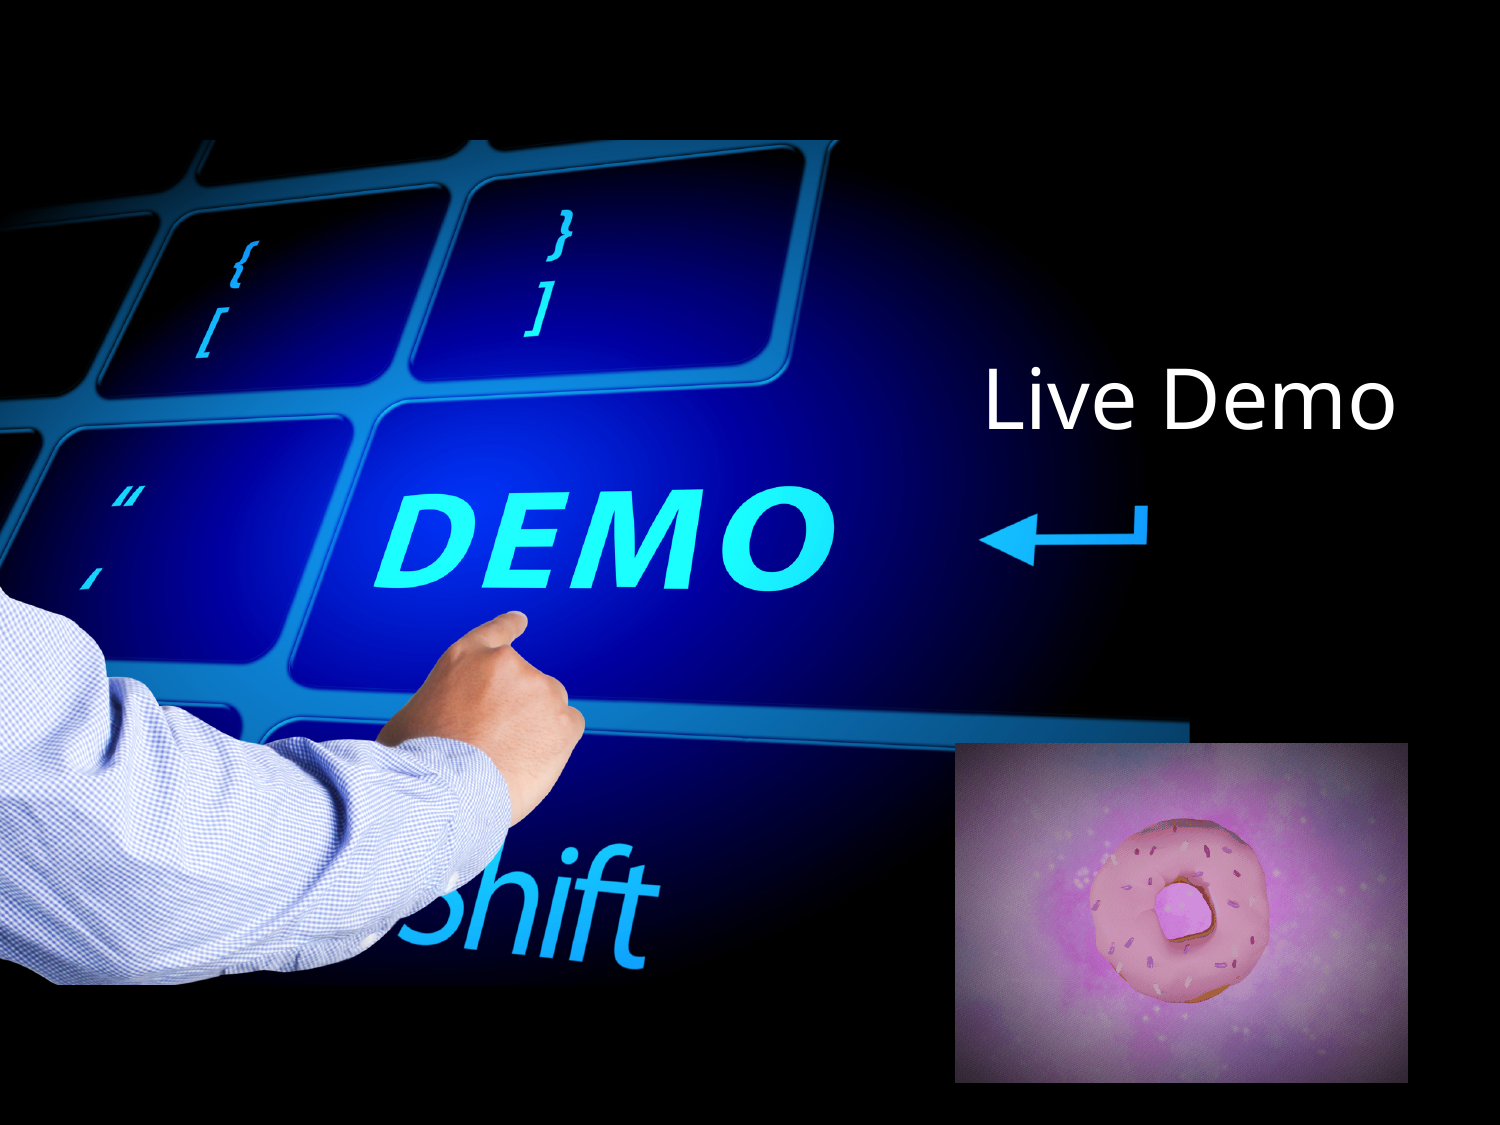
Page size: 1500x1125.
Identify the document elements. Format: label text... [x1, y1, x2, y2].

title Live Demo [1190, 285, 1426, 520]
picture [0, 140, 1408, 1083]
